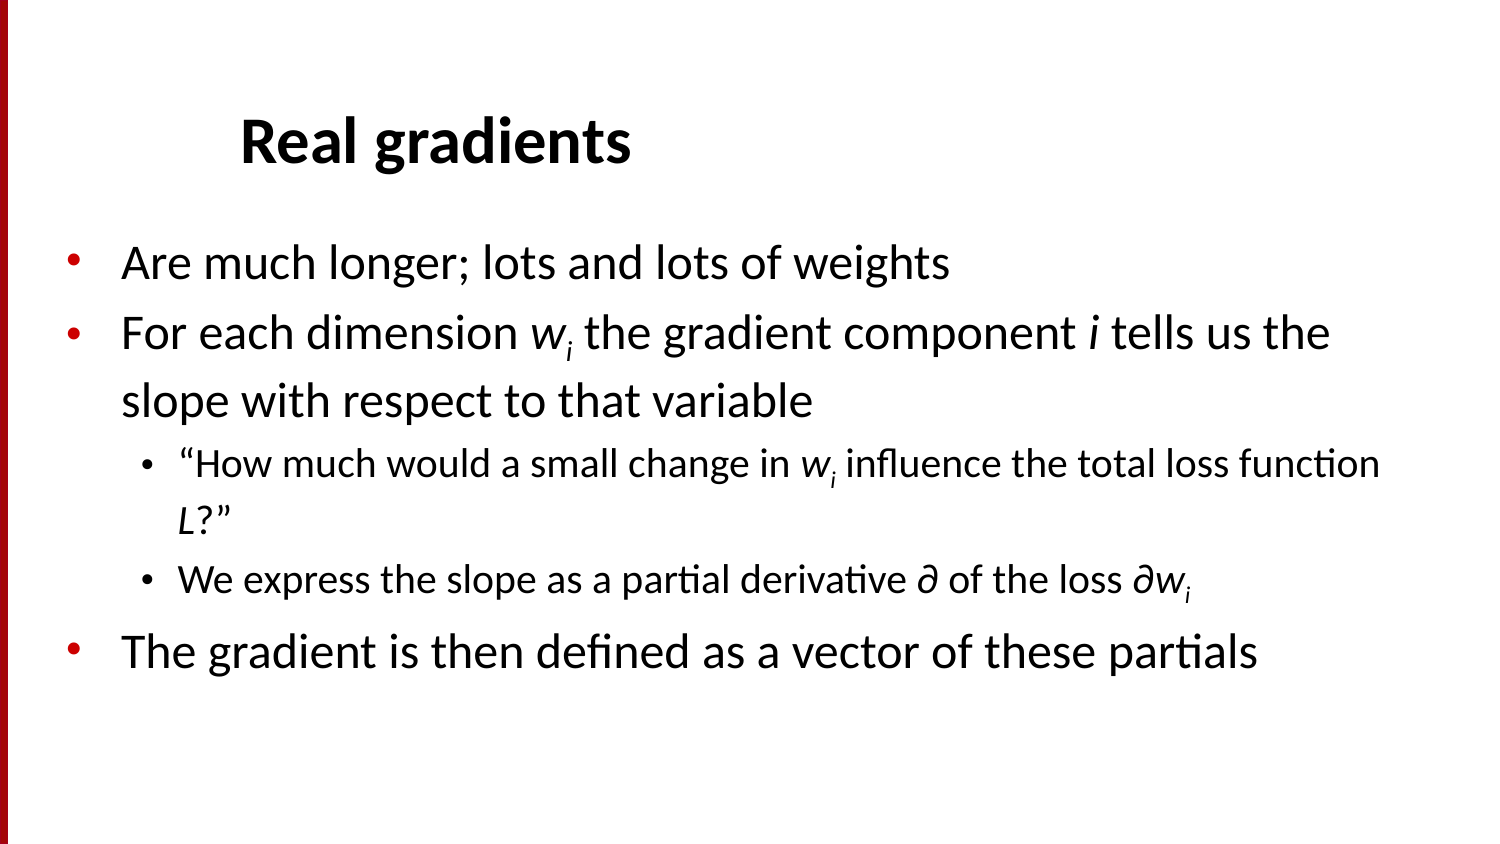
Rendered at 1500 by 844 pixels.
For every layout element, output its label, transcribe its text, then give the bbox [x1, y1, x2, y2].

title Real gradients [225, 62, 1450, 185]
list Are much longer; lots and lots of weights For each dimension wi the gradient component i tells us the slope with respect to that variable “How much would a small change in wi influence the total loss function L?” We express the slope as a partial derivative ∂ of the loss ∂wi The gradient is then defined as a vector of these partials [50, 221, 1450, 769]
